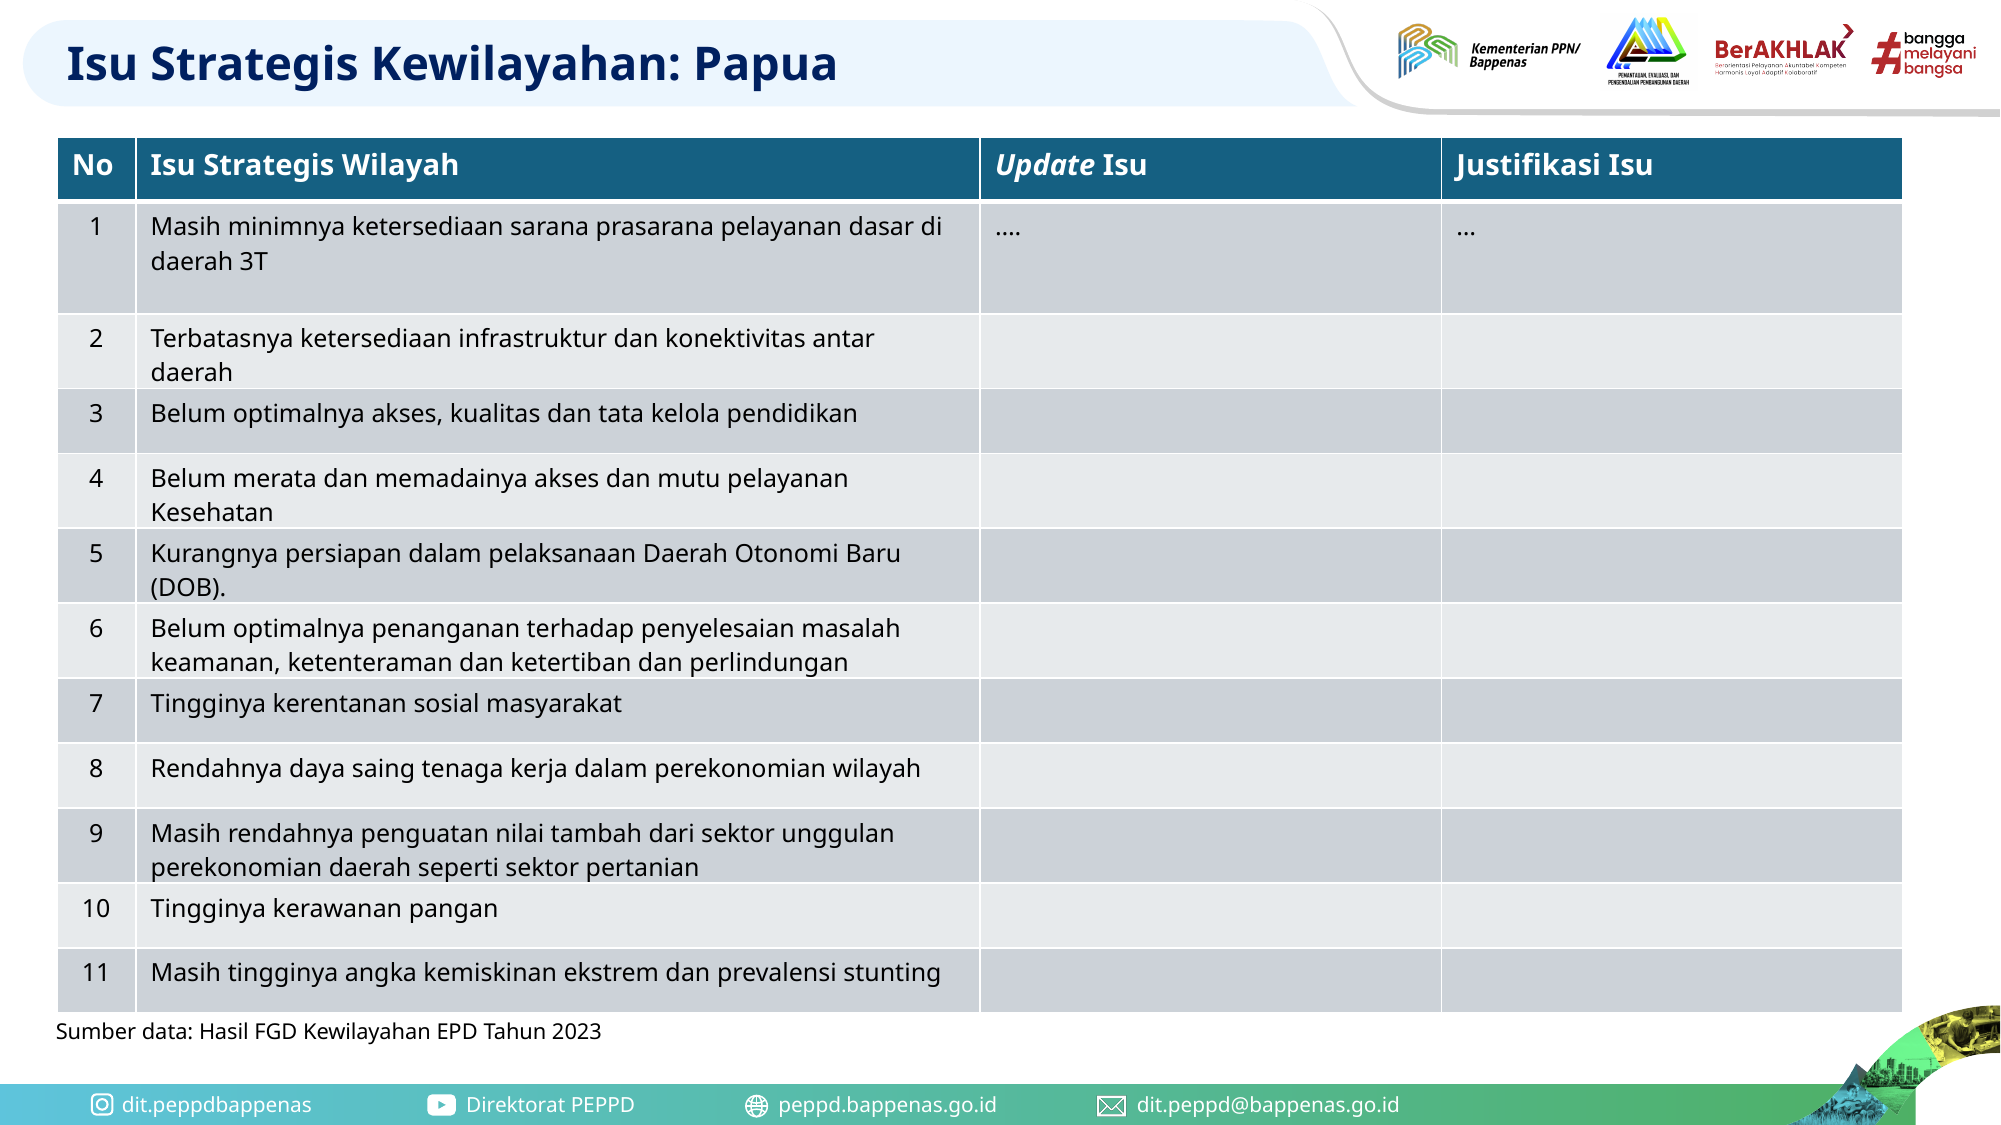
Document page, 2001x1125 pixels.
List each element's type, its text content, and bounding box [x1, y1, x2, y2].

table_cell [1442, 604, 1902, 677]
table_cell [981, 454, 1441, 527]
table_cell [1442, 949, 1902, 1012]
table_cell [1442, 529, 1902, 602]
picture [1780, 1005, 2001, 1125]
table_cell Tingginya kerawanan pangan [137, 884, 979, 947]
text_box Sumber data: Hasil FGD Kewilayahan EPD Tahun 2023 [41, 1010, 618, 1052]
table_cell [981, 389, 1441, 453]
table_cell [981, 679, 1441, 742]
table_cell [981, 604, 1441, 677]
picture [1600, 13, 1698, 91]
table_cell [1442, 679, 1902, 742]
table_cell 5 [58, 529, 135, 602]
picture [1094, 1088, 1129, 1124]
table_cell Rendahnya daya saing tenaga kerja dalam perekonomian wilayah [137, 744, 979, 807]
table_cell 11 [58, 949, 135, 1012]
table_cell 7 [58, 679, 135, 742]
table_cell [981, 315, 1441, 388]
picture [1871, 32, 1976, 78]
table_cell [981, 529, 1441, 602]
table_cell Belum merata dan memadainya akses dan mutu pelayanan Kesehatan [137, 454, 979, 527]
table_cell [981, 949, 1441, 1012]
table_cell Terbatasnya ketersediaan infrastruktur dan konektivitas antar daerah [137, 315, 979, 388]
table_header No [58, 138, 135, 199]
table_cell 9 [58, 809, 135, 882]
table_header Update Isu [981, 138, 1441, 199]
table_cell Belum optimalnya penanganan terhadap penyelesaian masalah keamanan, ketenteraman dan ketertiban dan perlindungan [137, 604, 979, 677]
title Isu Strategis Kewilayahan: Papua [51, 27, 1259, 100]
table_header Justifikasi Isu [1442, 138, 1902, 199]
table_cell [1442, 454, 1902, 527]
table_cell [1442, 389, 1902, 453]
table_cell Tingginya kerentanan sosial masyarakat [137, 679, 979, 742]
table_cell 4 [58, 454, 135, 527]
table_cell 8 [58, 744, 135, 807]
table_cell [981, 884, 1441, 947]
table_cell … [1442, 204, 1902, 313]
table_cell [1442, 315, 1902, 388]
table_cell [1442, 809, 1902, 882]
table_cell 2 [58, 315, 135, 388]
table_cell …. [981, 204, 1441, 313]
table_header Isu Strategis Wilayah [137, 138, 979, 199]
table_cell [981, 744, 1441, 807]
table_cell Masih tingginya angka kemiskinan ekstrem dan prevalensi stunting [137, 949, 979, 1012]
table_cell 1 [58, 204, 135, 313]
table_cell 6 [58, 604, 135, 677]
table_cell [981, 809, 1441, 882]
table_cell 3 [58, 389, 135, 453]
table_cell [1442, 884, 1902, 947]
picture [1386, 17, 1589, 86]
picture [1715, 24, 1854, 78]
table_cell Belum optimalnya akses, kualitas dan tata kelola pendidikan [137, 389, 979, 453]
table_cell 10 [58, 884, 135, 947]
table_cell Kurangnya persiapan dalam pelaksanaan Daerah Otonomi Baru (DOB). [137, 529, 979, 602]
table_cell [1442, 744, 1902, 807]
table_cell Masih rendahnya penguatan nilai tambah dari sektor unggulan perekonomian daerah seperti sektor pertanian [137, 809, 979, 882]
table_cell Masih minimnya ketersediaan sarana prasarana pelayanan dasar di daerah 3T [137, 204, 979, 313]
